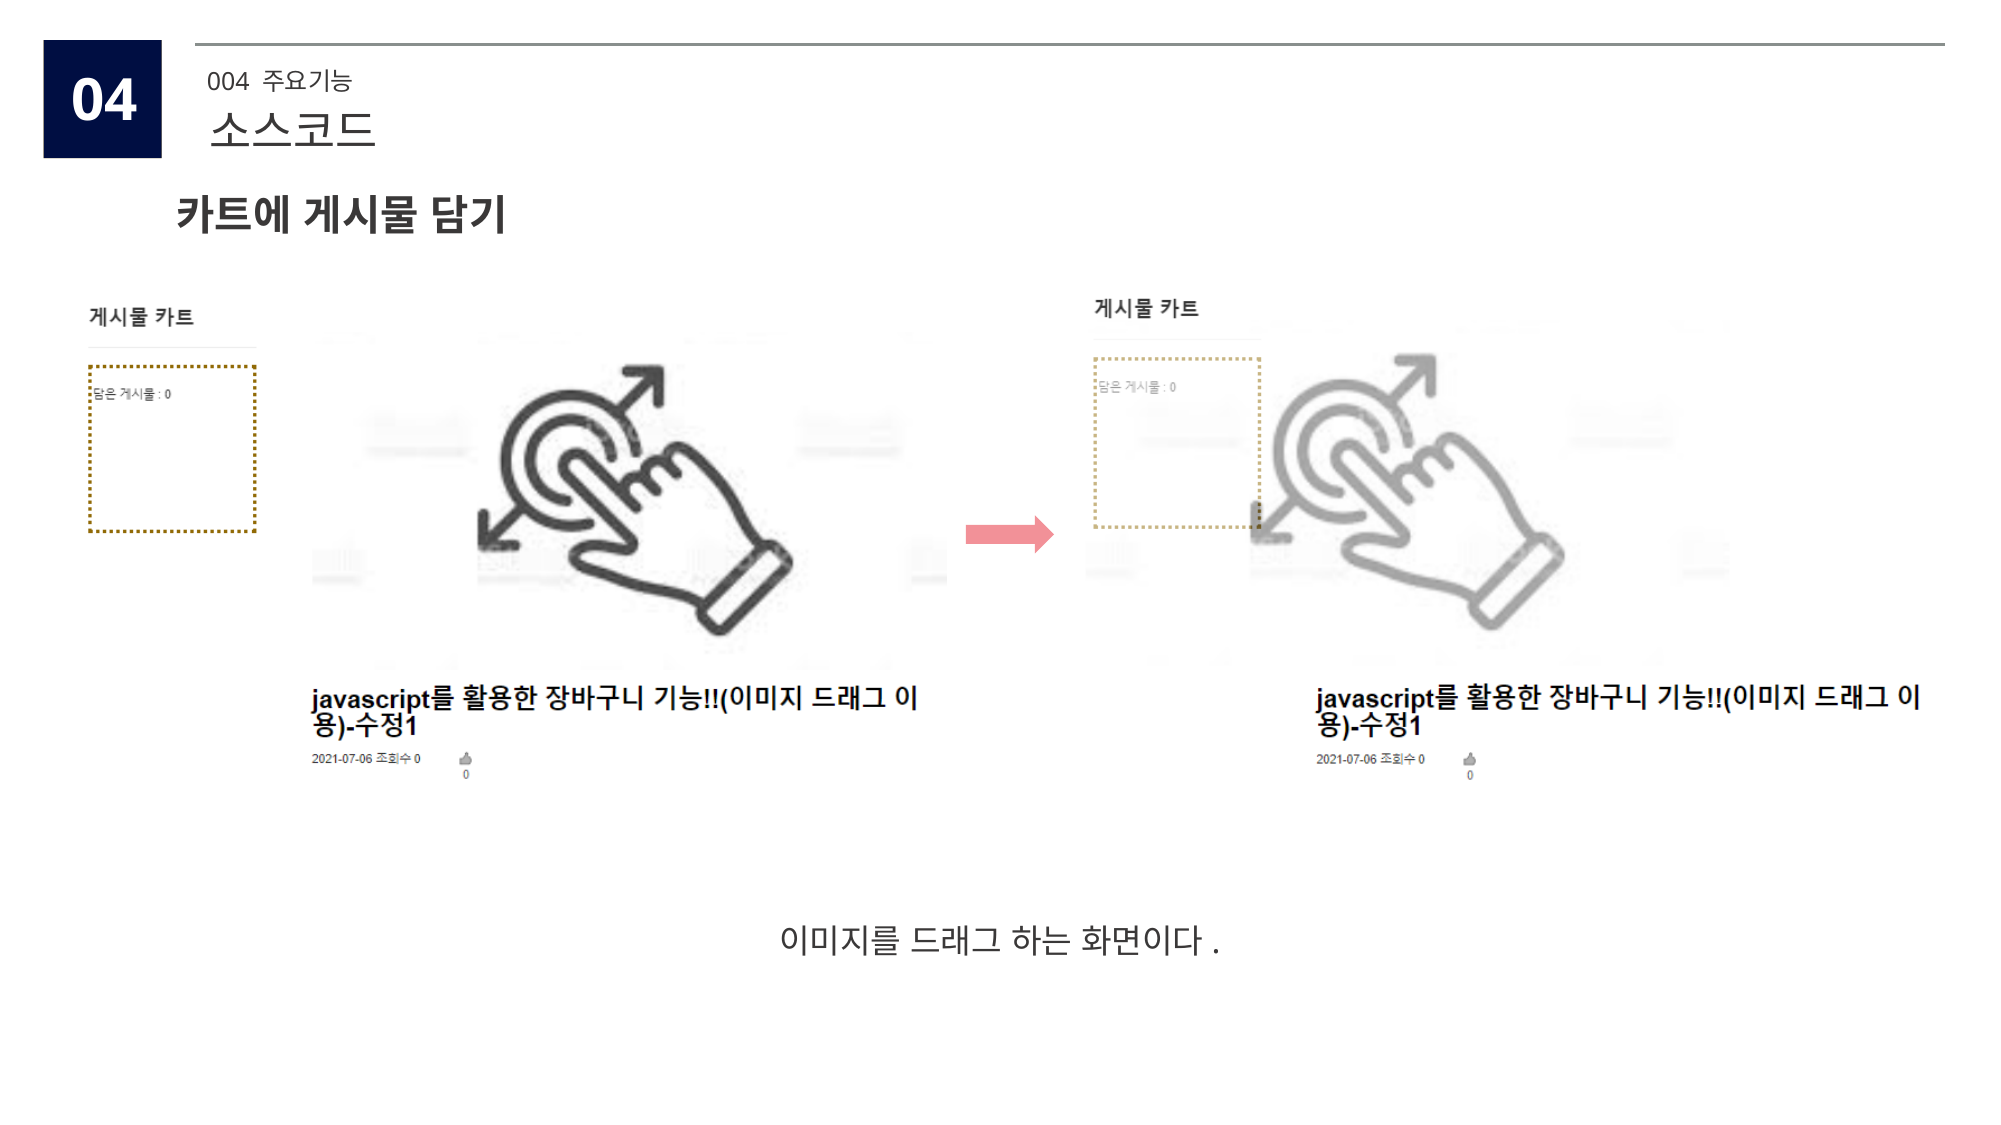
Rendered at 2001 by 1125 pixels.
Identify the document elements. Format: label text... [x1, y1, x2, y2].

picture [76, 292, 947, 790]
text_box 이미지를 드래그 하는 화면이다. [732, 913, 1267, 968]
text_box 카트에 게시물 담기 [161, 181, 523, 247]
picture [1069, 292, 1944, 790]
text_box 04 [45, 55, 164, 140]
text_box [964, 512, 1056, 556]
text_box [194, 57, 392, 167]
text_box [42, 39, 163, 159]
